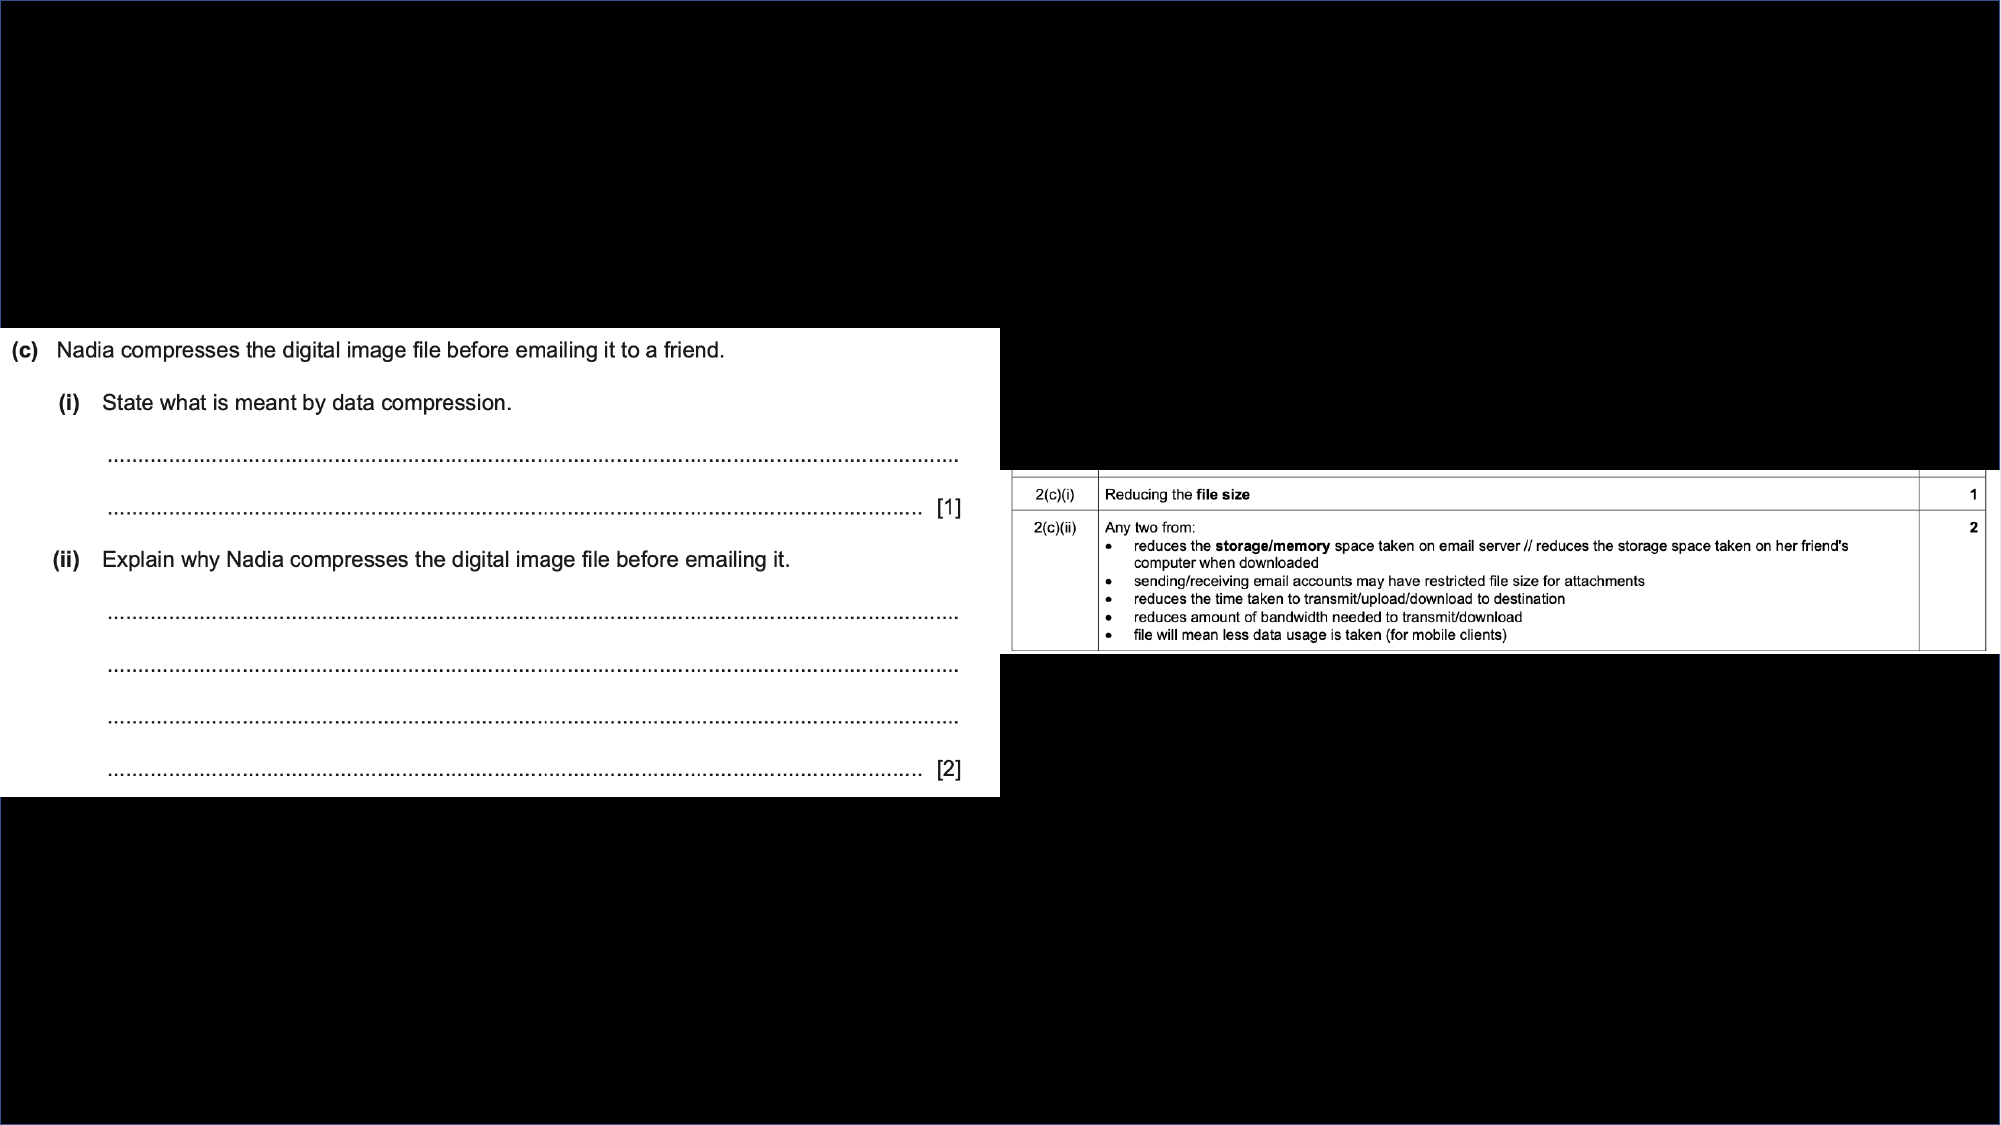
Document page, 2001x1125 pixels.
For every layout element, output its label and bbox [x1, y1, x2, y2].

list [999, 470, 2000, 655]
list [0, 328, 1000, 797]
